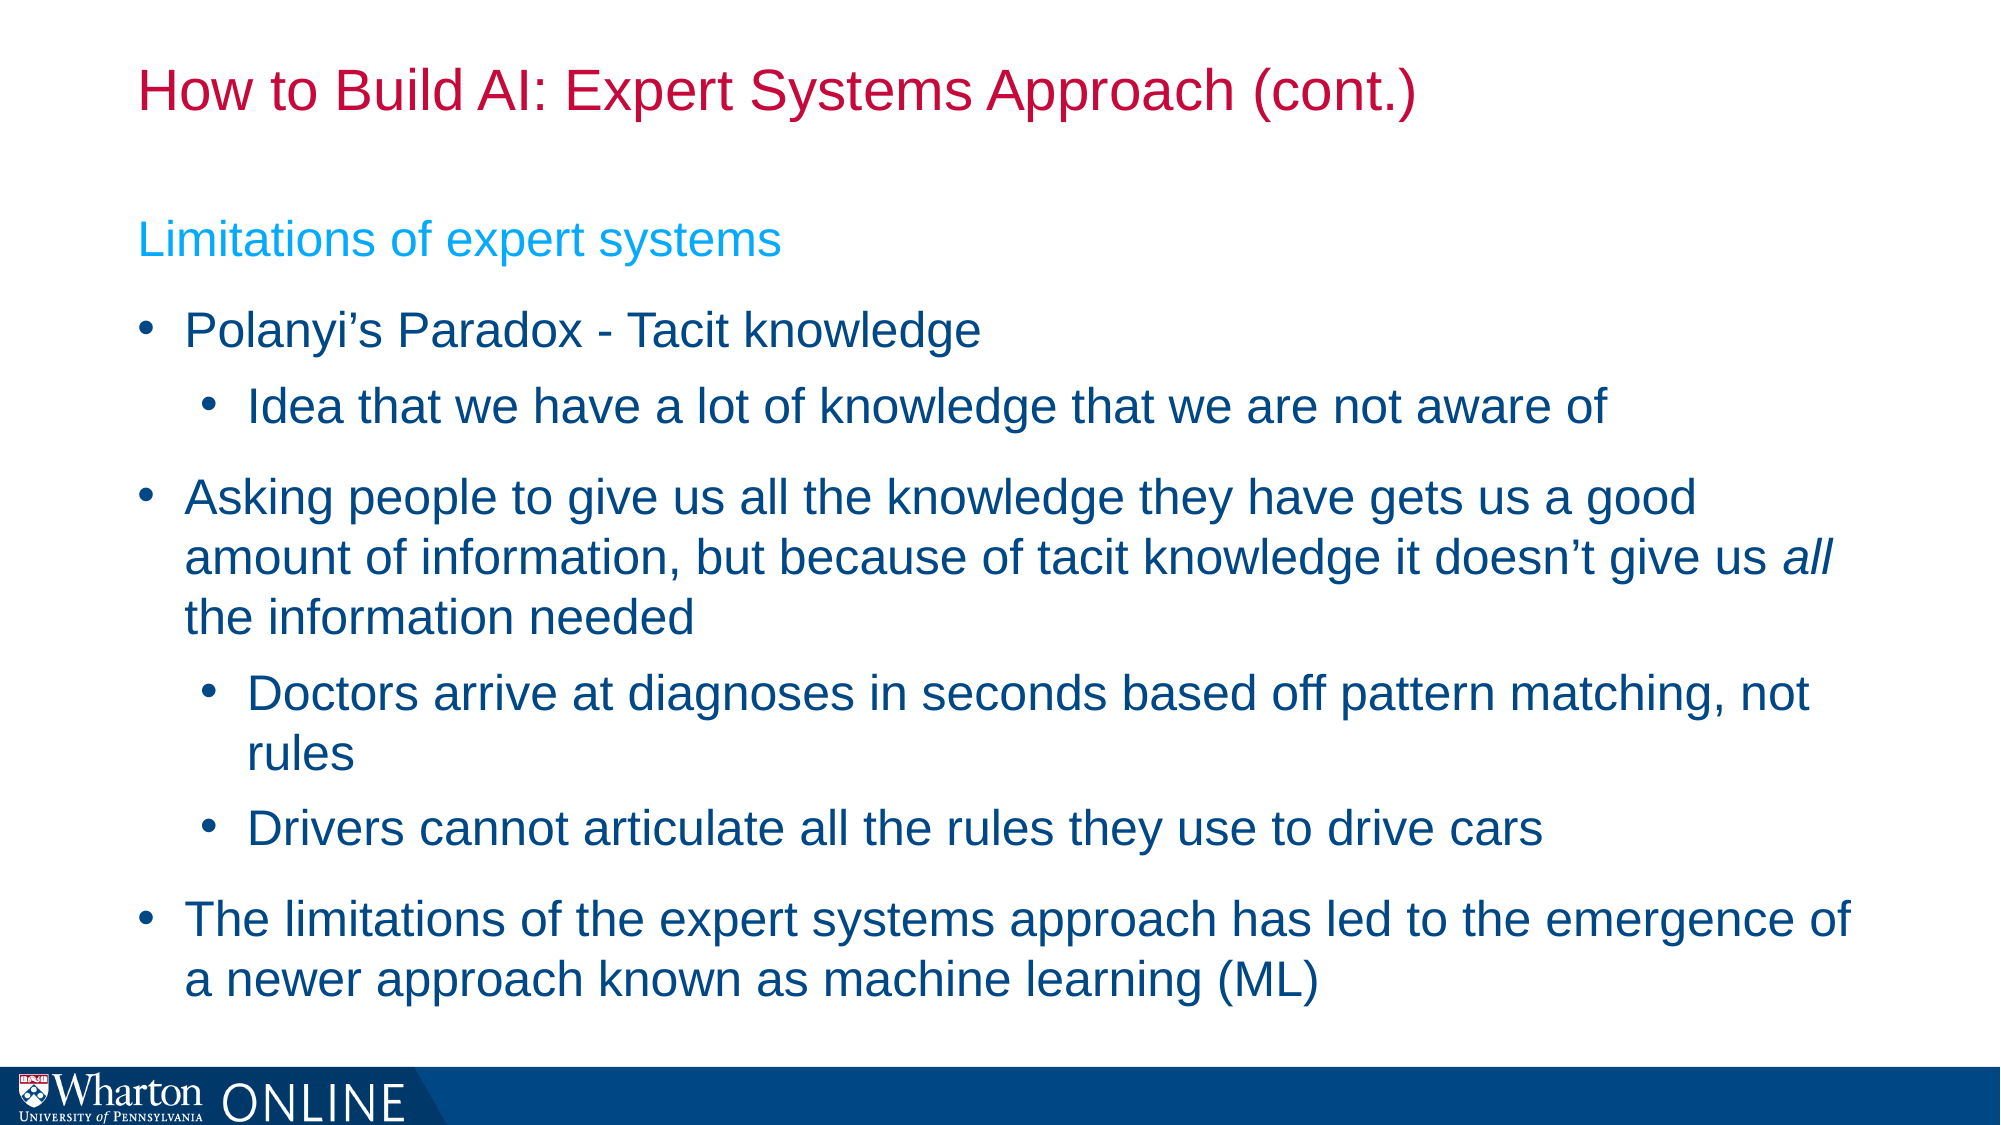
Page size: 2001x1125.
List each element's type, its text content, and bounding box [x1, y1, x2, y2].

text_box Limitations of expert systems Polanyi’s Paradox - Tacit knowledge Idea that we have a lot of knowledge that we are not aware of Asking people to give us all the knowledge they have gets us a good amount of information, but because of tacit knowledge it doesn’t give us all the information needed Doctors arrive at diagnoses in seconds based off pattern matching, not rules Drivers cannot articulate all the rules they use to drive cars The limitations of the expert systems approach has led to the emergence of a newer approach known as machine learning (ML) [137, 206, 1863, 1067]
title How to Build AI: Expert Systems Approach (cont.) [137, 59, 1863, 139]
picture [19, 1072, 404, 1124]
